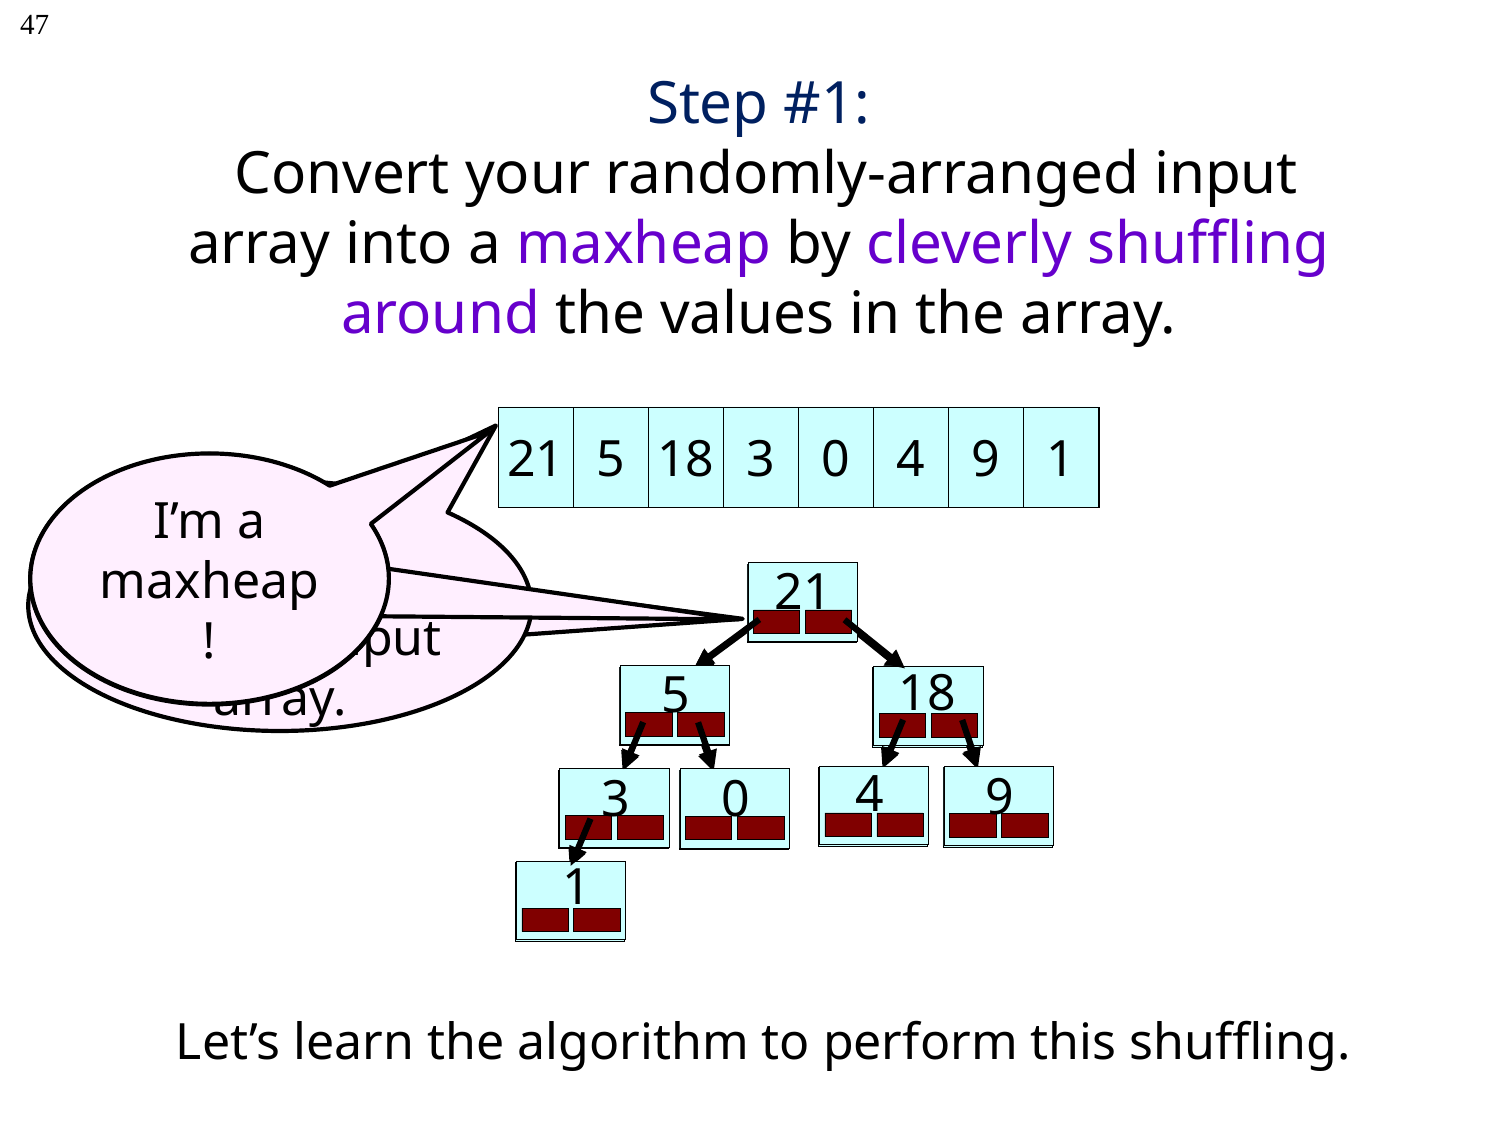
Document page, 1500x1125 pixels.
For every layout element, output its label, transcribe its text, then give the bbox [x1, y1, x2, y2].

slide_number 47 [0, 0, 65, 73]
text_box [27, 480, 532, 732]
text_box Let’s learn the algorithm to perform this shuffling. [28, 1001, 1500, 1077]
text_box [30, 453, 390, 705]
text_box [515, 551, 1054, 966]
text_box Step #1: Convert your randomly-arranged input array into a maxheap by cleverly shuffling around the values in the array. [154, 57, 1363, 353]
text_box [498, 406, 1099, 508]
